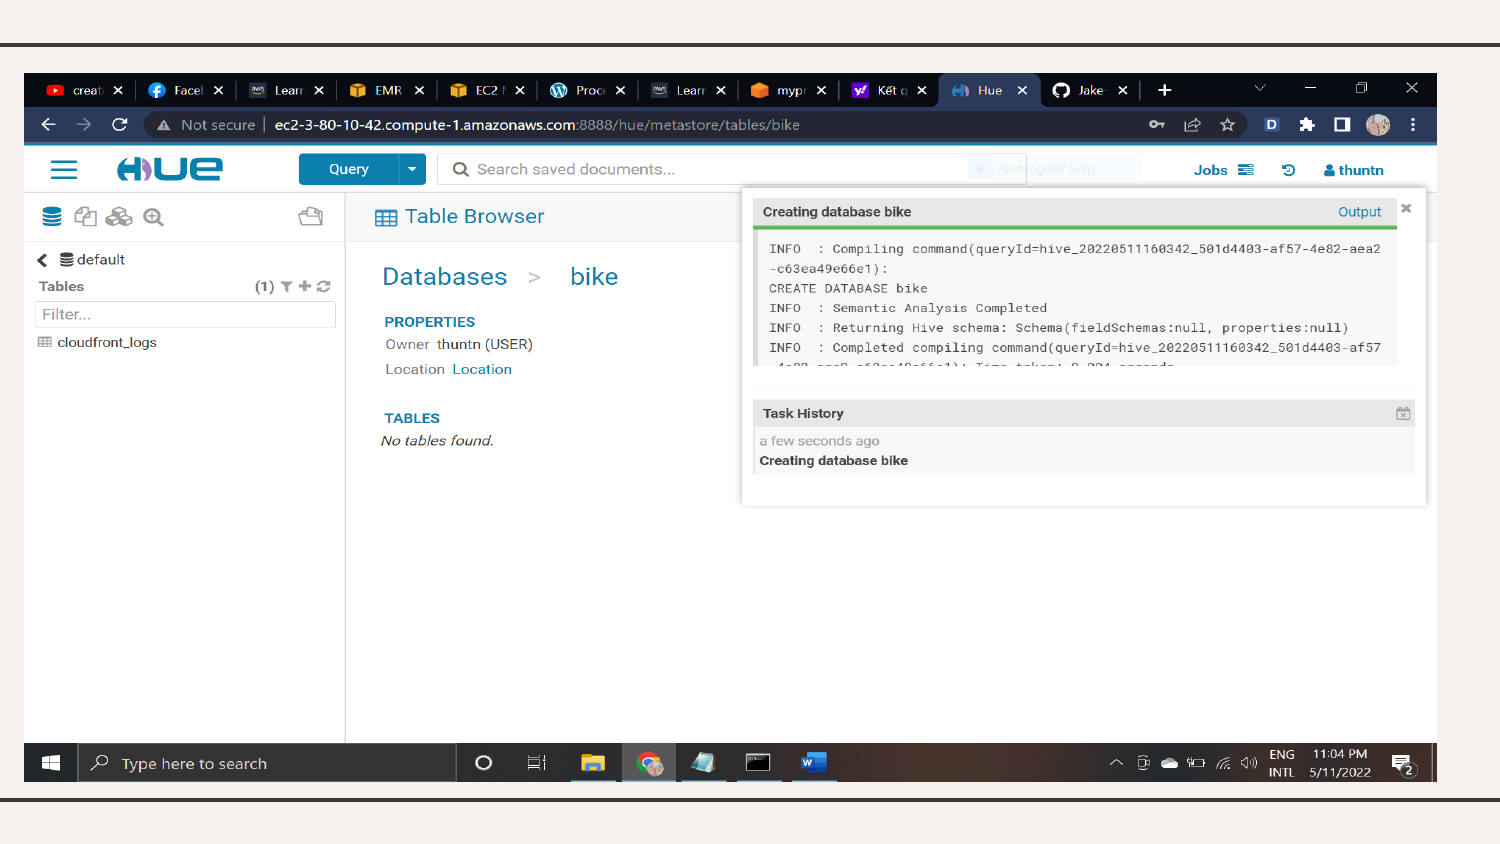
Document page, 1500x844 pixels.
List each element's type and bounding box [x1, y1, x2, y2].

picture [24, 73, 1437, 143]
picture [24, 146, 1437, 782]
